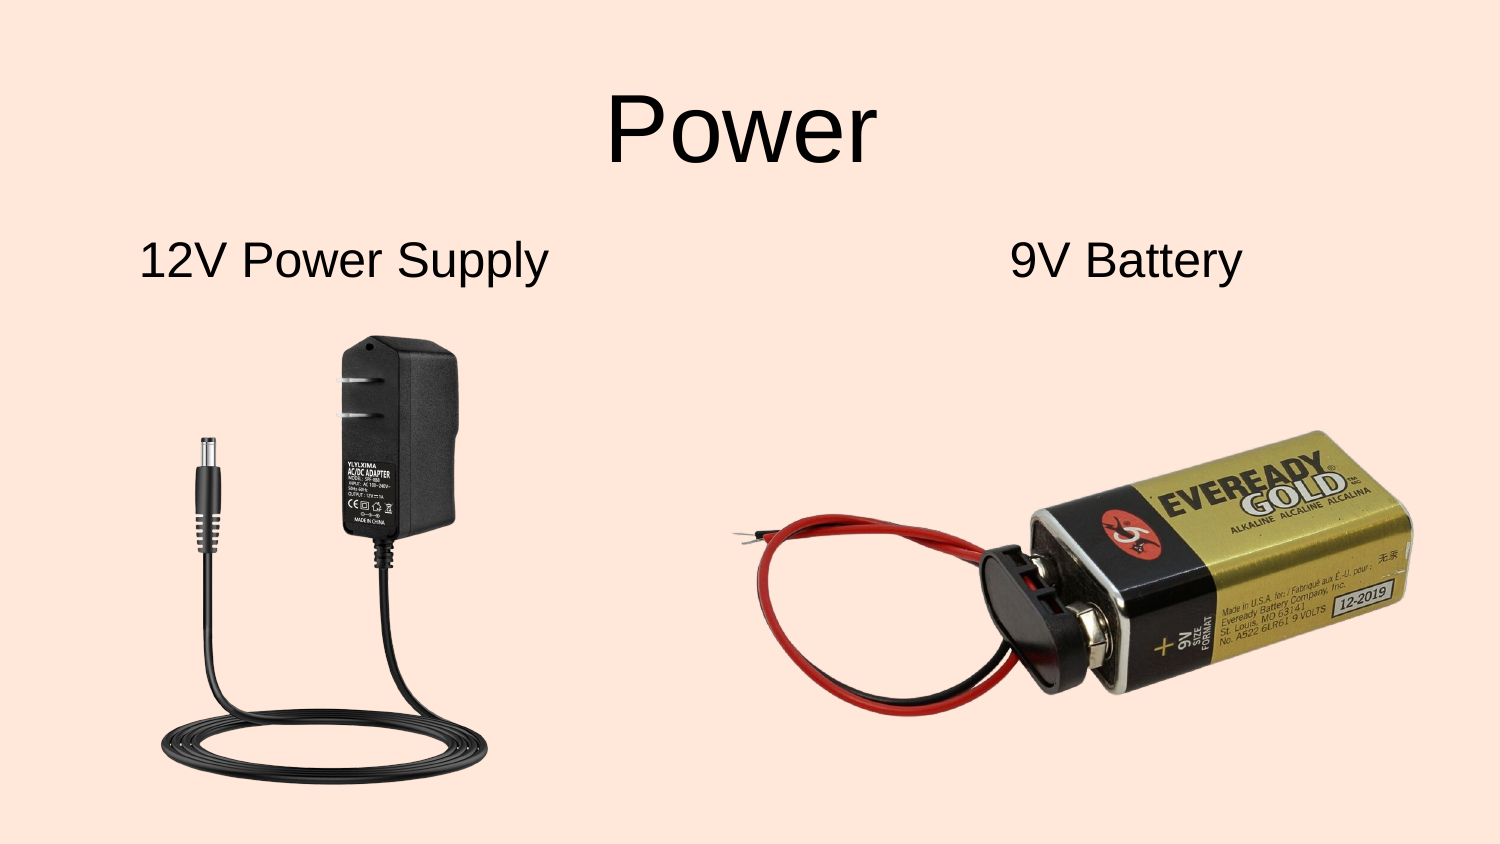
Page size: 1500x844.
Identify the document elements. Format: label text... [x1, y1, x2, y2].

text_box 9V Battery [994, 212, 1278, 303]
picture [714, 334, 1430, 812]
title Power [42, 32, 1441, 197]
picture [160, 334, 489, 786]
text_box 12V Power Supply [123, 212, 638, 303]
